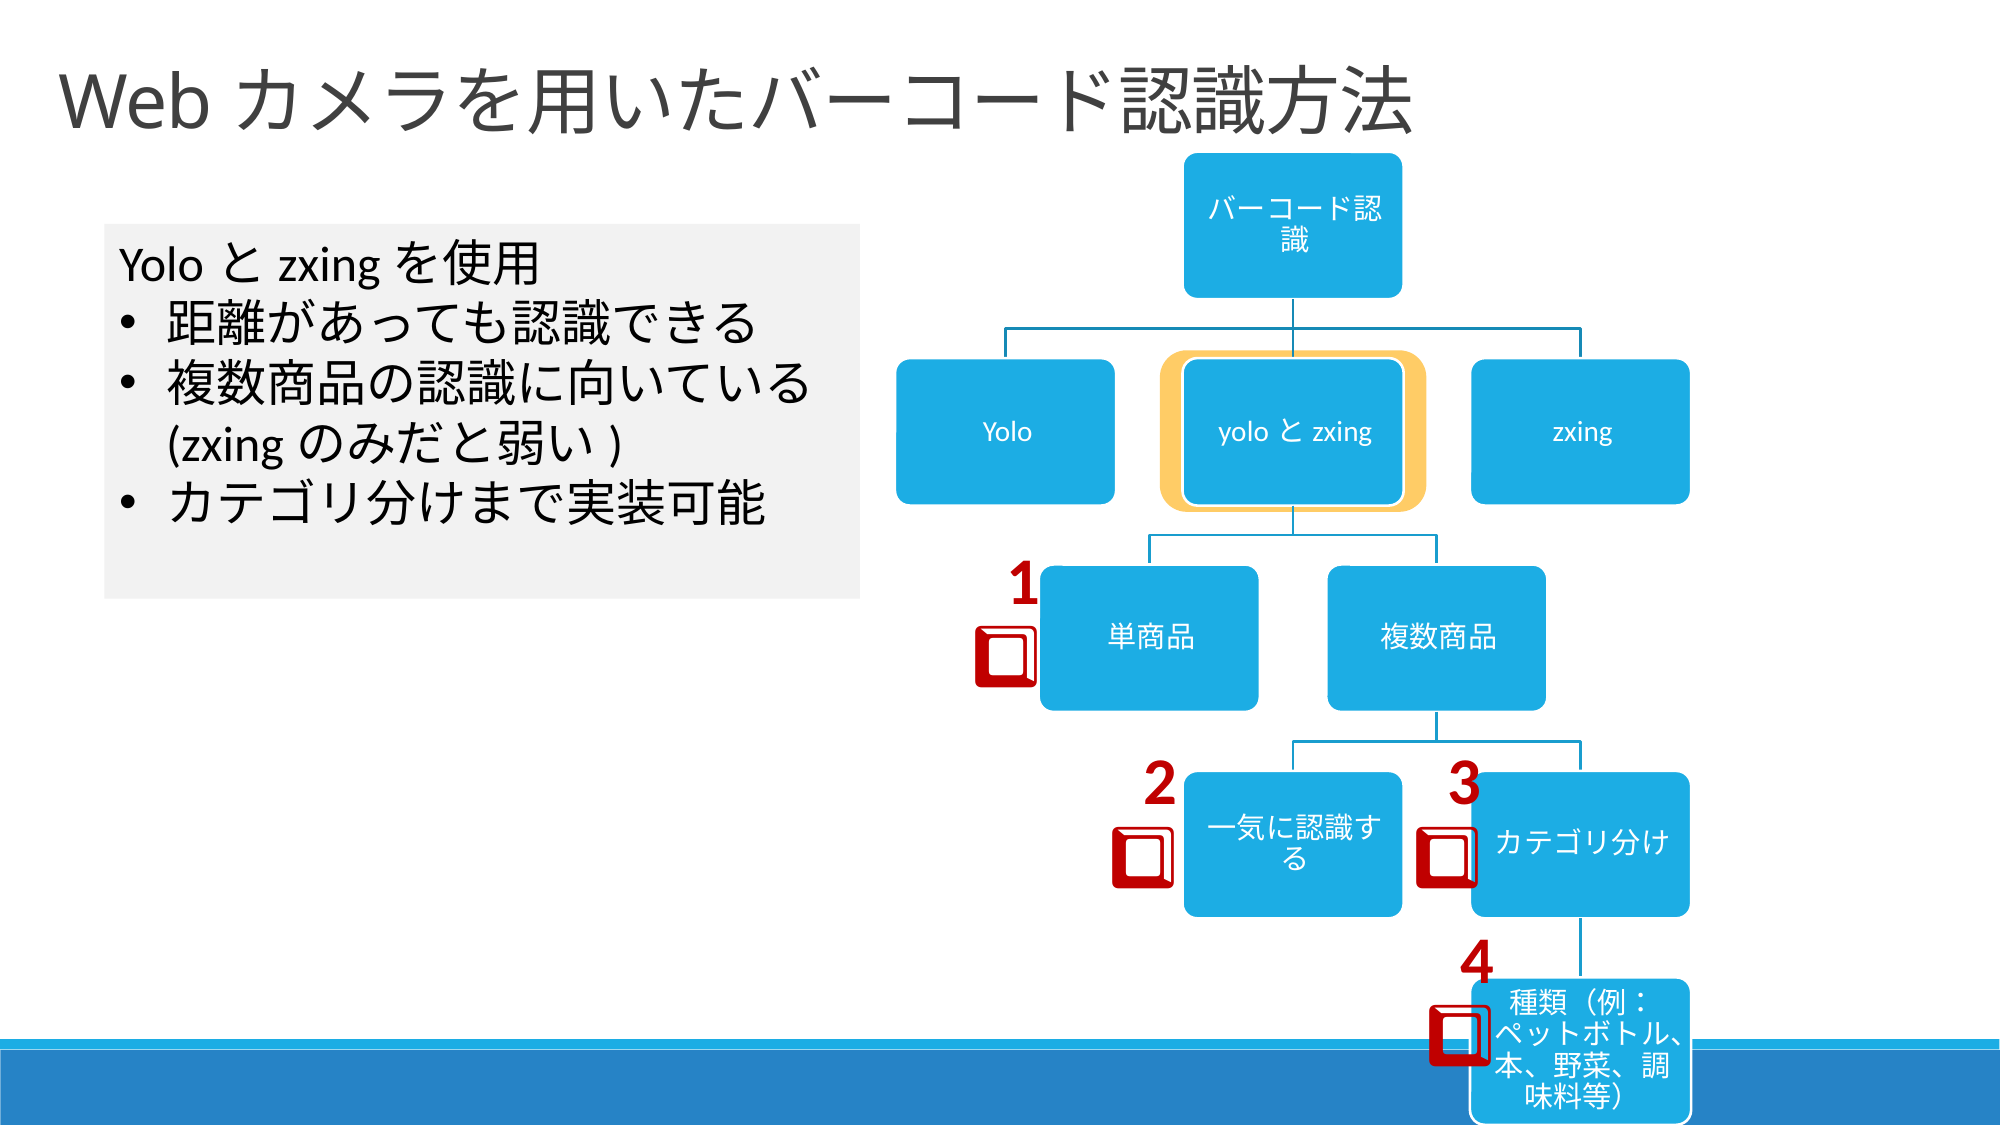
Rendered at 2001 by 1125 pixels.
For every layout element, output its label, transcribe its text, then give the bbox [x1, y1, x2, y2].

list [551, 150, 2000, 1125]
title Webカメラを用いたバーコード認識方法 [43, 68, 1940, 152]
text_box Yoloとzxingを使用 距離があっても認識できる 複数商品の認識に向いている(zxingのみだと弱い) カテゴリ分けまで実装可能 [104, 223, 549, 599]
